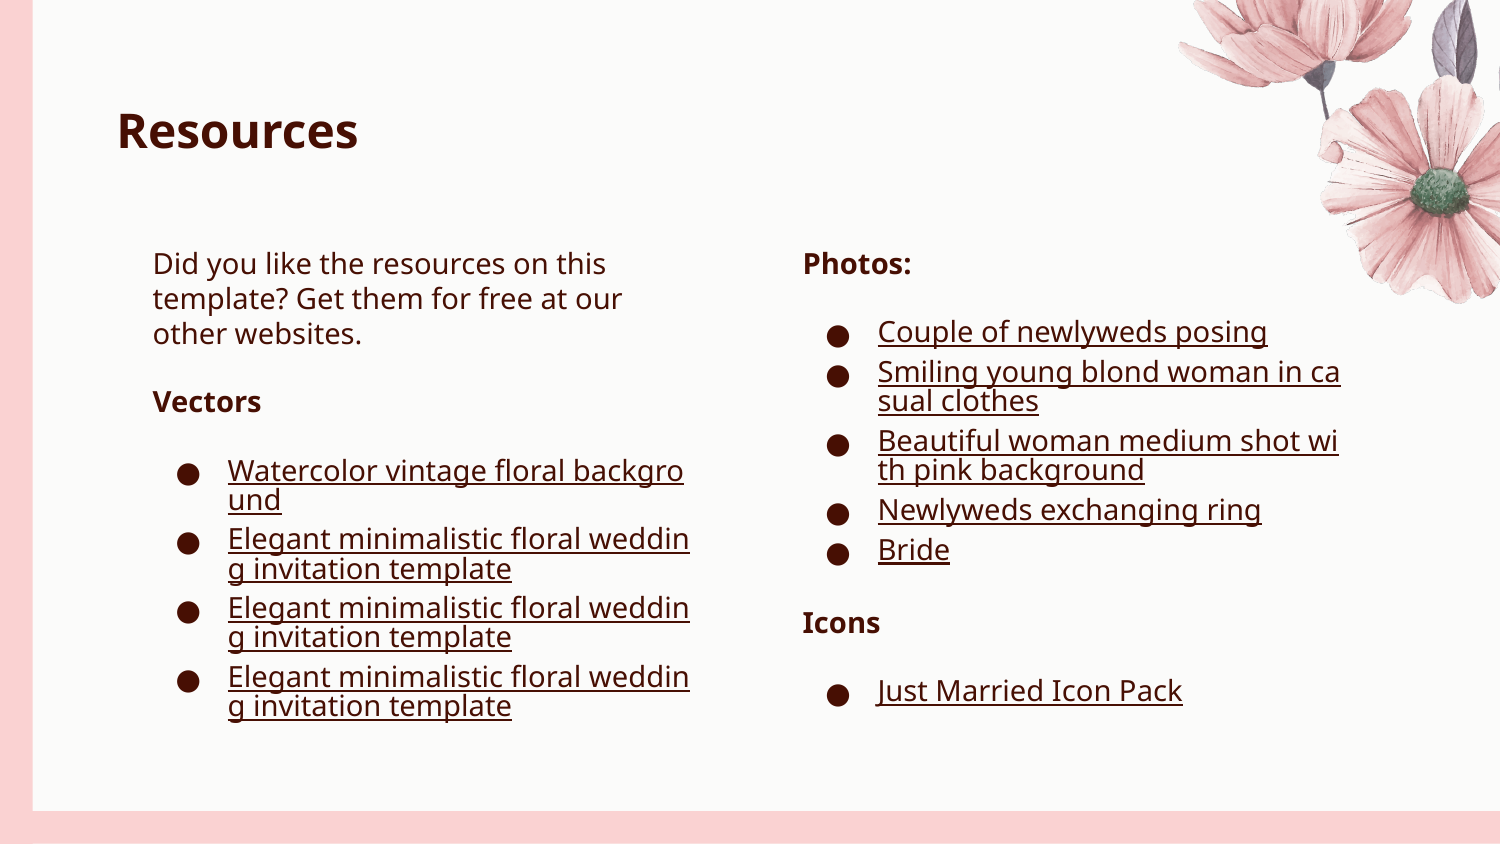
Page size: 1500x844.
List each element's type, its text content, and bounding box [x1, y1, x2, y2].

list Photos: Couple of newlyweds posing Smiling young blond woman in casual clothes Beautiful woman medium shot with pink background Newlyweds exchanging ring Bride Icons Just Married Icon Pack [787, 230, 1363, 747]
list Did you like the resources on this template? Get them for free at our other websites. Vectors Watercolor vintage floral background Elegant minimalistic floral wedding invitation template Elegant minimalistic floral wedding invitation template Elegant minimalistic floral wedding invitation template [137, 230, 713, 747]
title Resources [101, 85, 1433, 180]
